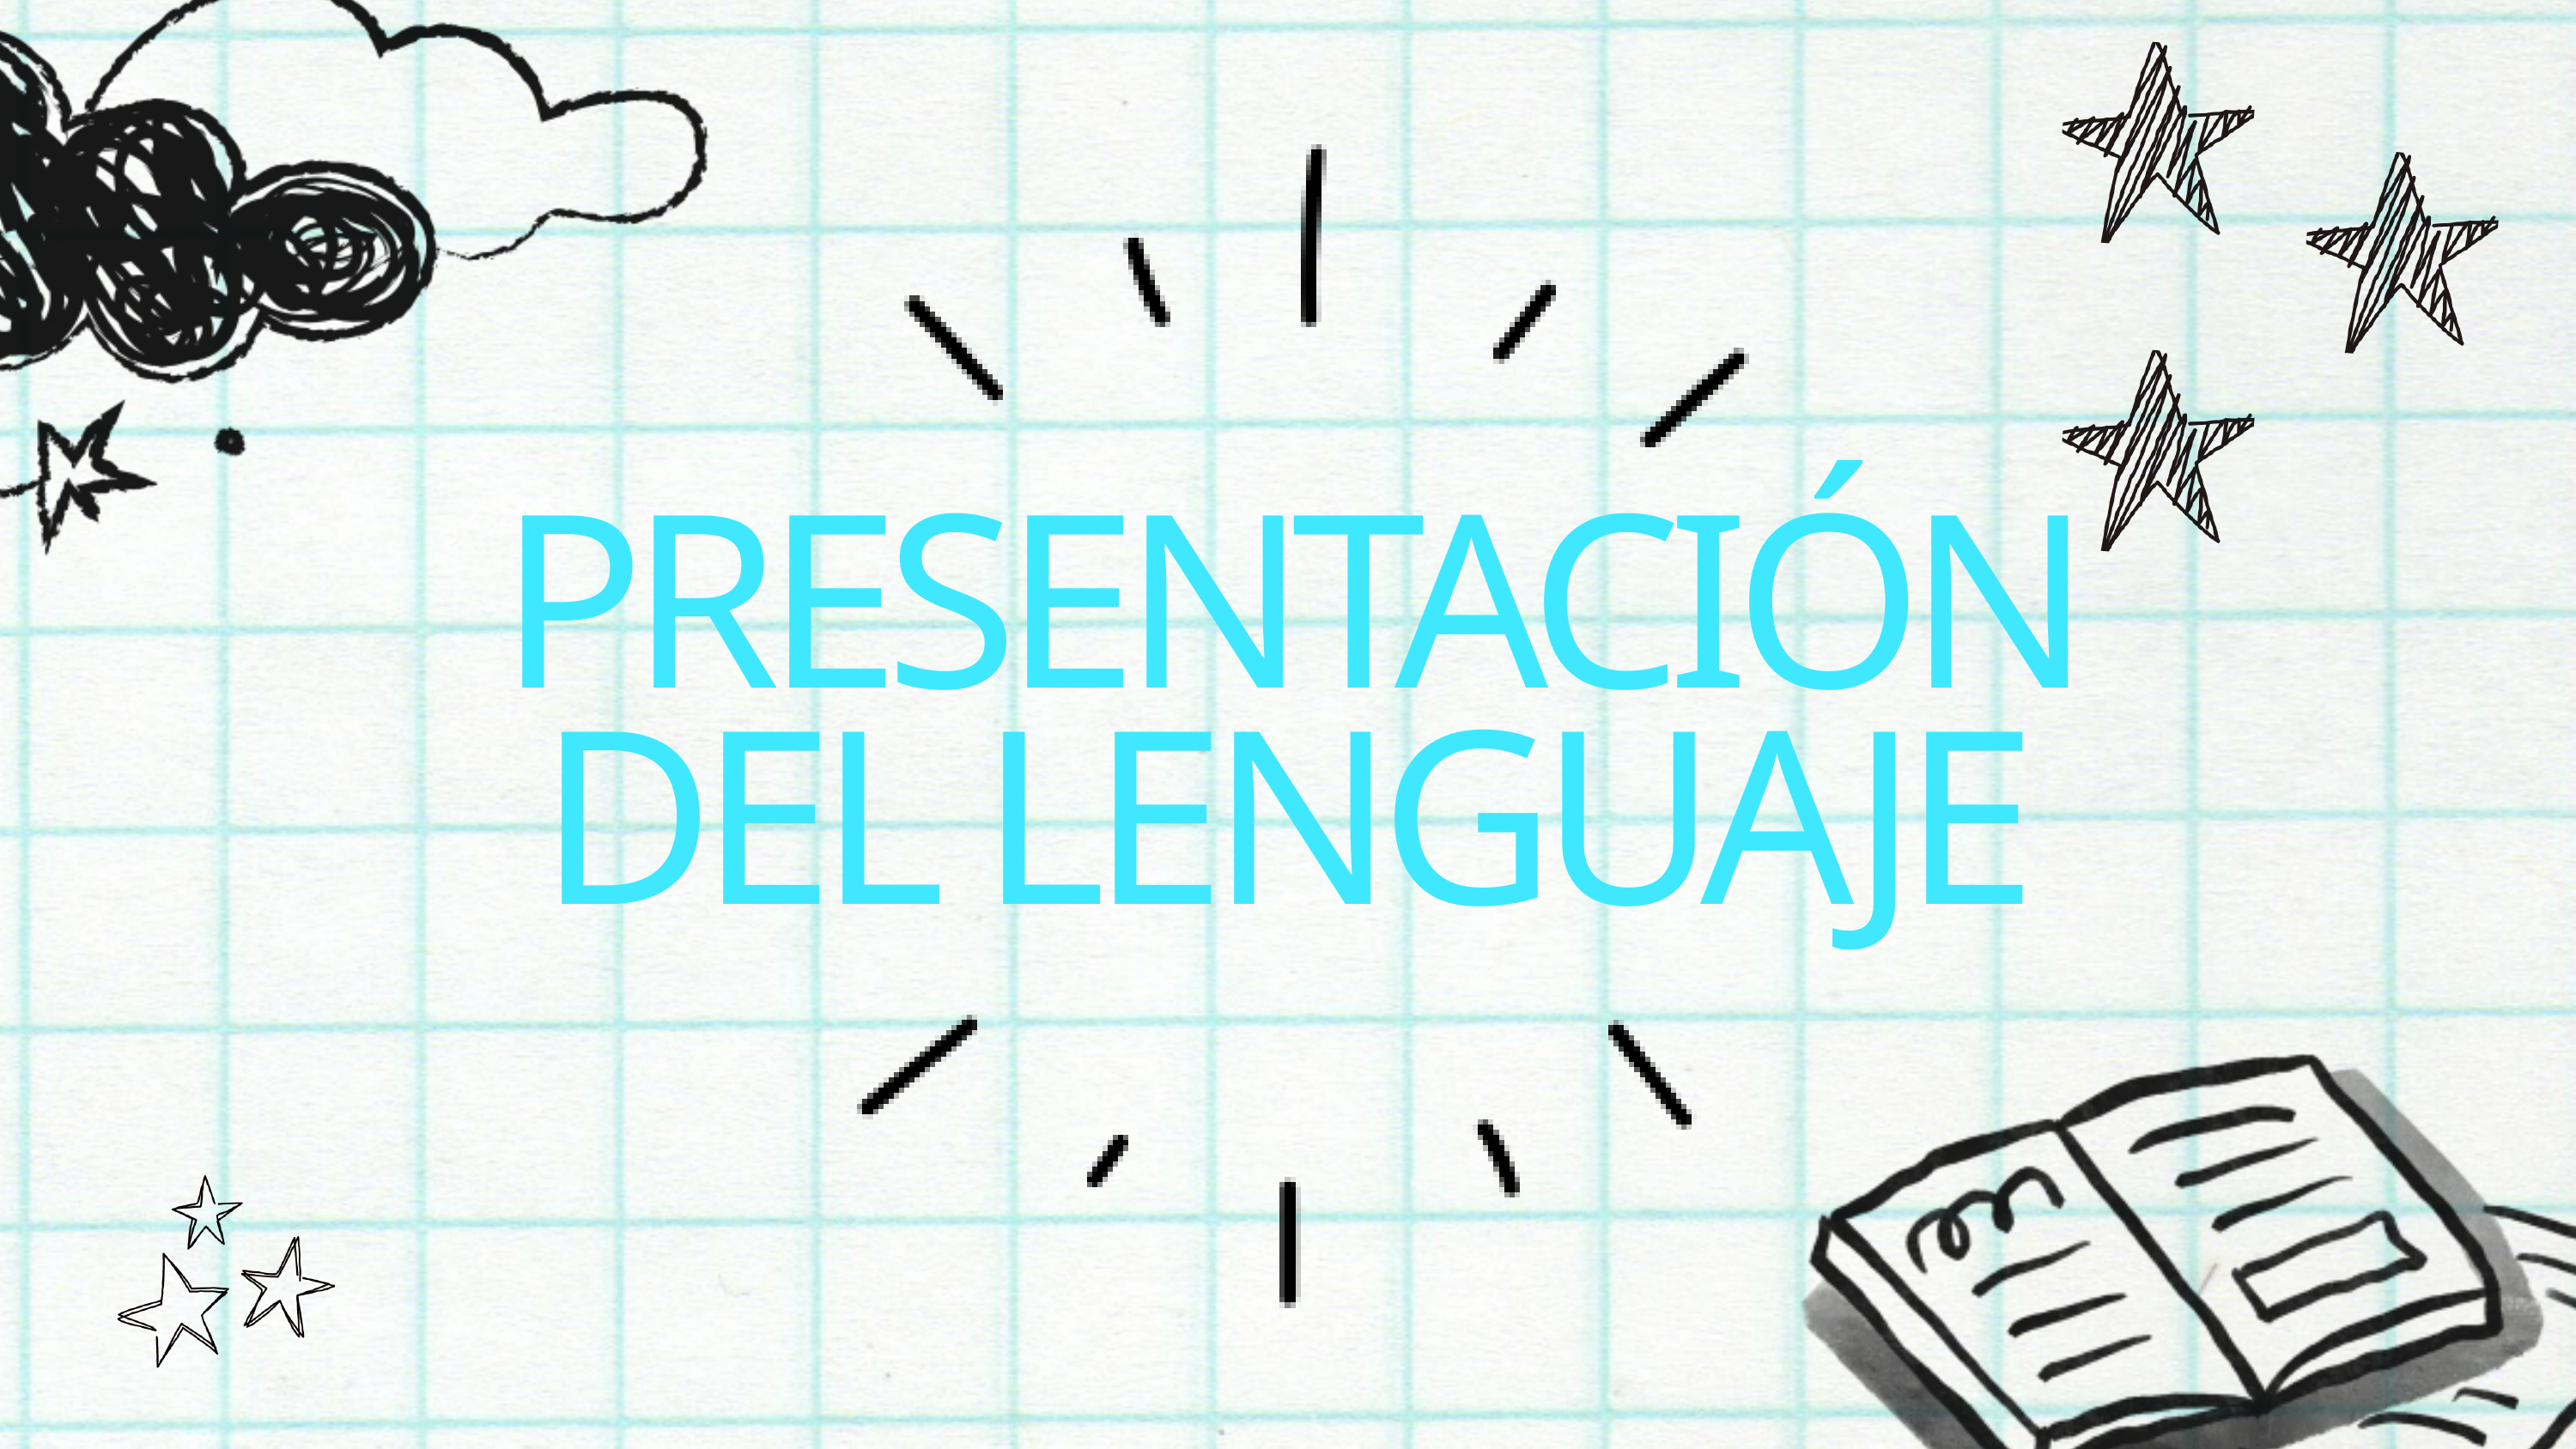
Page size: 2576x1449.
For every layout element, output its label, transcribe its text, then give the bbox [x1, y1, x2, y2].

text_box [0, 0, 2576, 1449]
text_box [1797, 1053, 2576, 1449]
text_box [2052, 343, 2260, 563]
text_box [2296, 144, 2504, 366]
text_box [117, 1175, 336, 1368]
text_box [2052, 34, 2260, 255]
text_box [0, 0, 709, 558]
text_box PRESENTACIÓN DEL LENGUAJE [495, 518, 2081, 953]
text_box [659, 989, 1917, 1309]
text_box [709, 144, 1917, 453]
